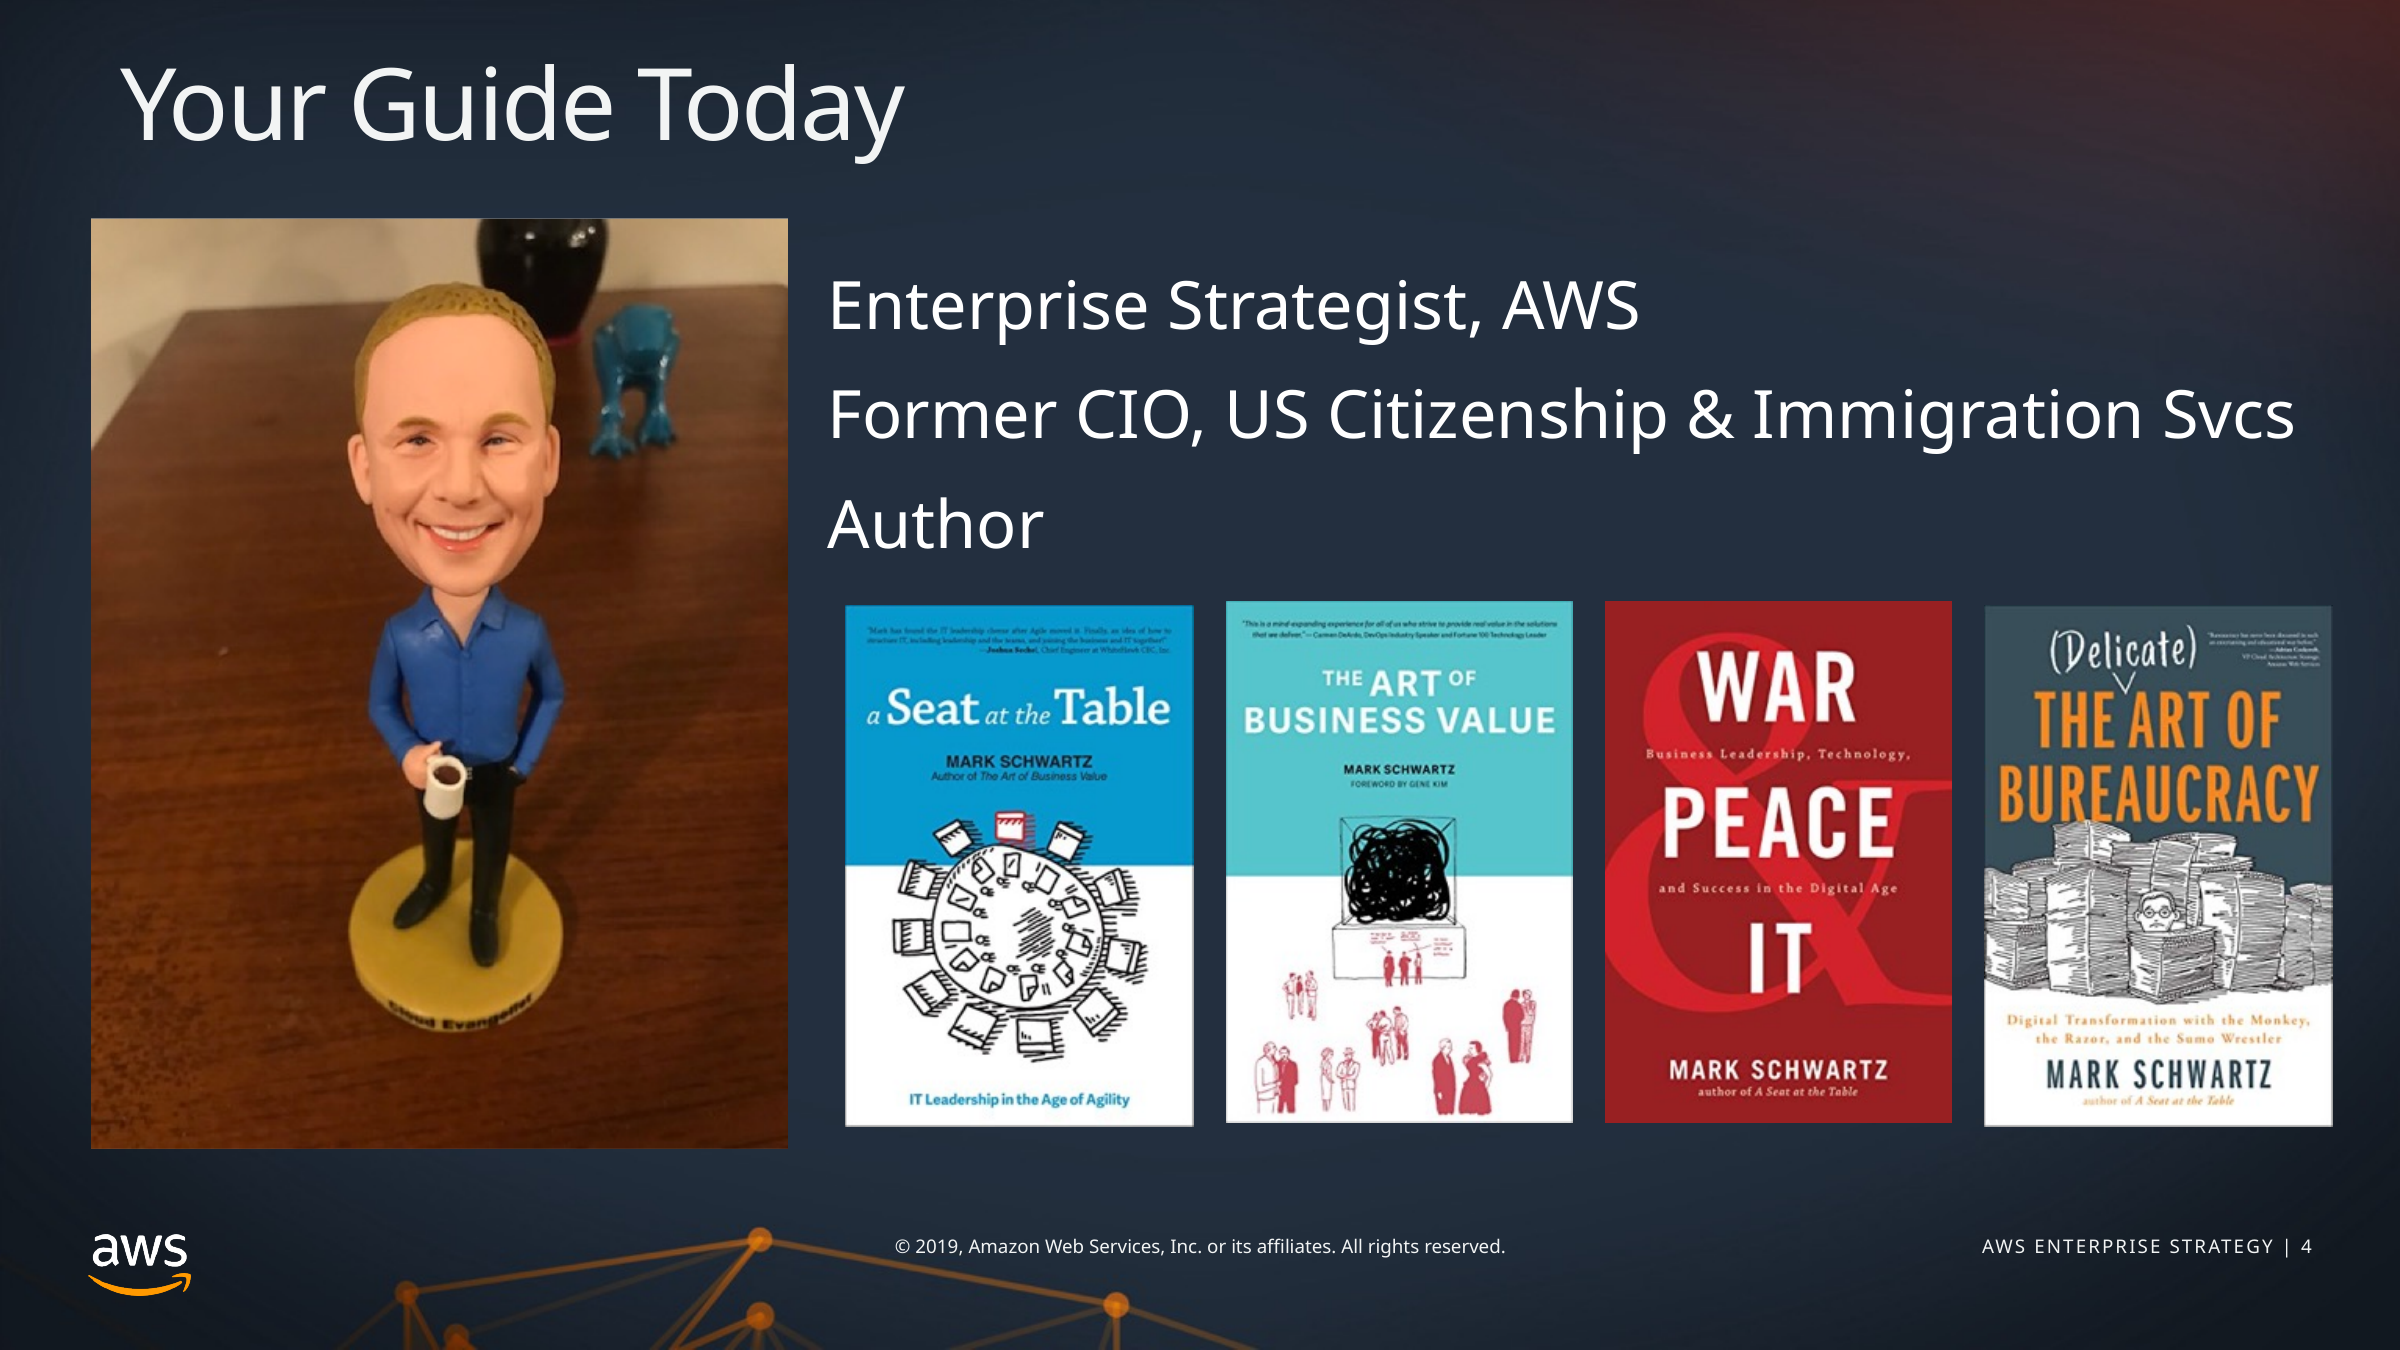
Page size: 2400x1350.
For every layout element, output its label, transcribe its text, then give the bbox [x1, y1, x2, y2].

picture [0, 0, 2400, 1350]
title Your Guide Today [90, 30, 2307, 174]
text_box Enterprise Strategist, AWS Former CIO, US Citizenship & Immigration Svcs Author [797, 248, 2329, 587]
